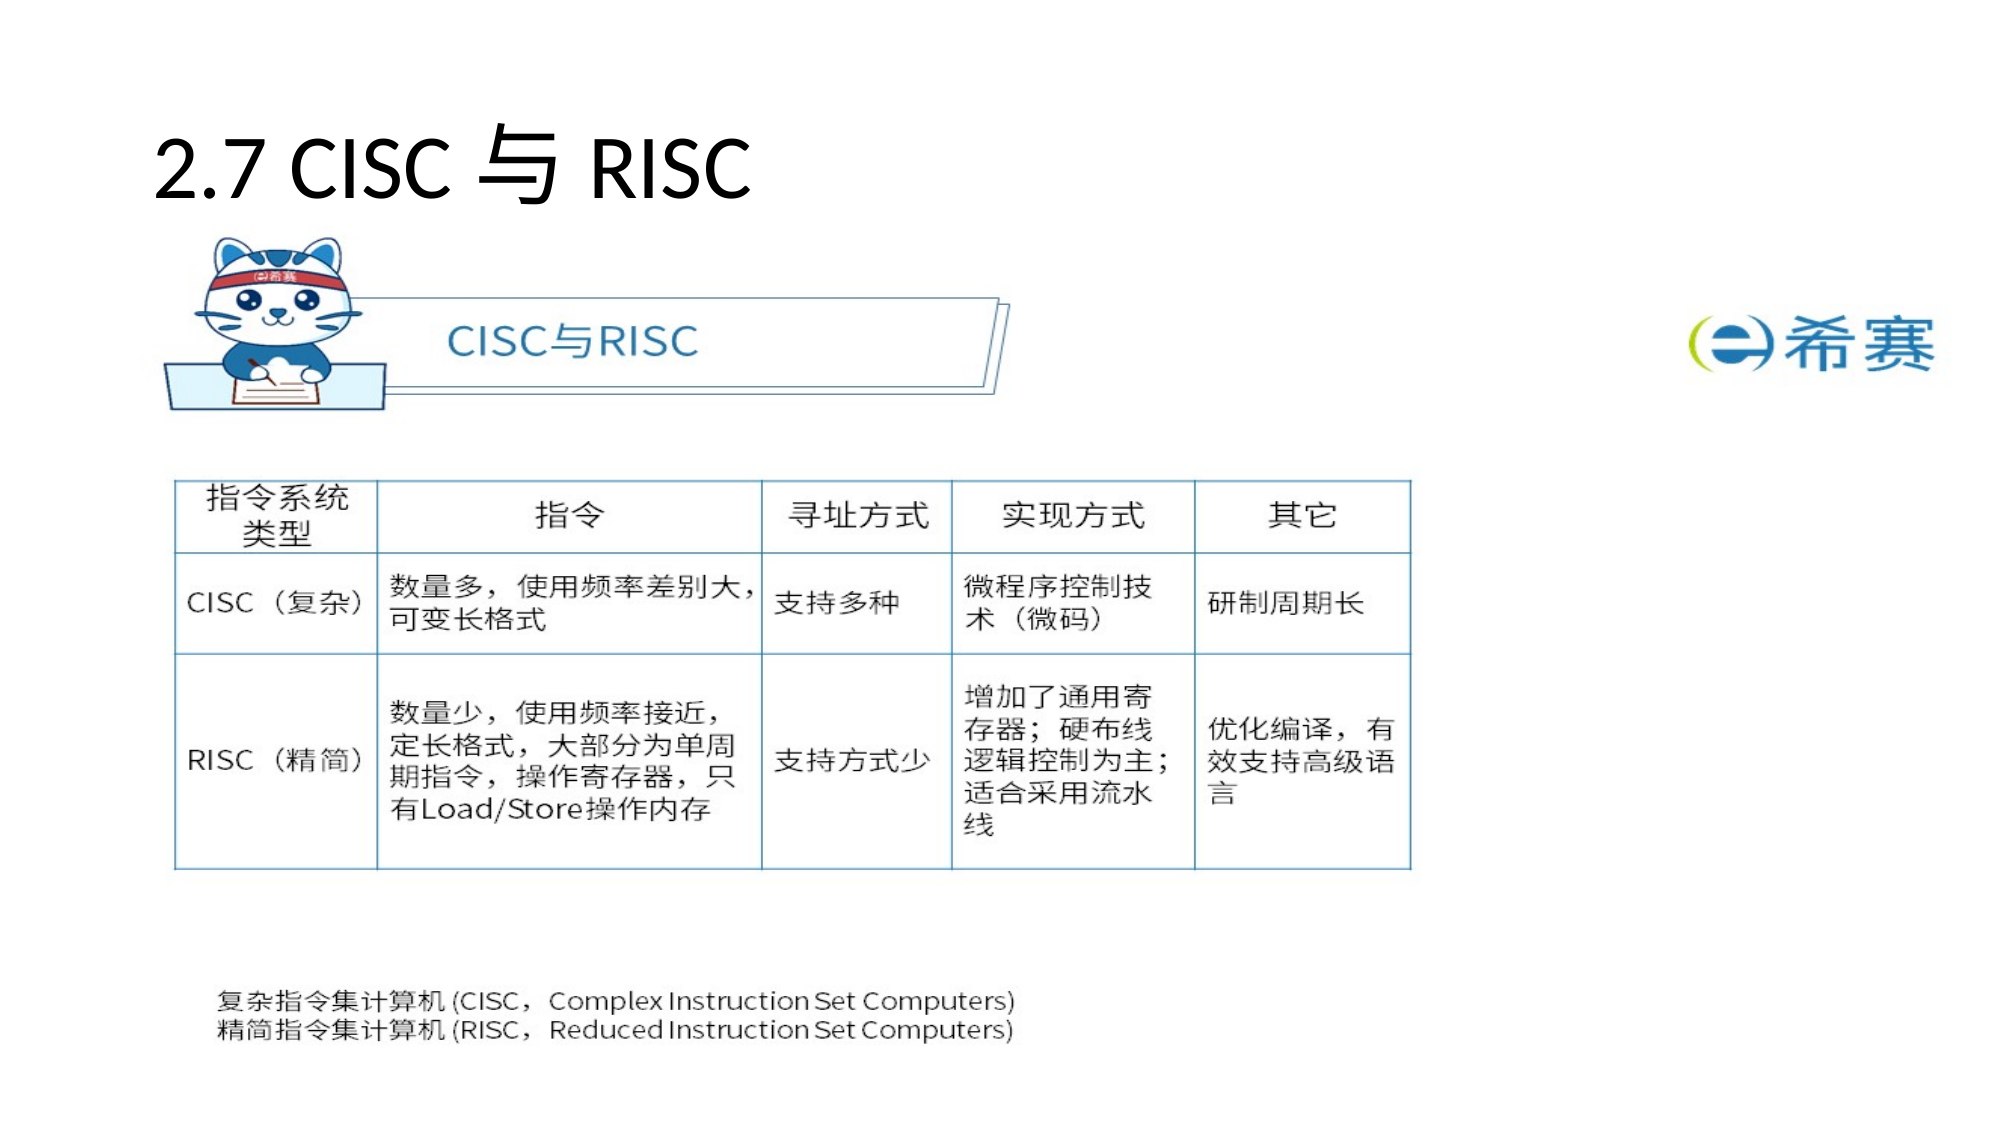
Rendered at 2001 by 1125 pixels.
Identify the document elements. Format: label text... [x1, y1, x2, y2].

title 2.7 CISC与RISC [137, 59, 1863, 225]
picture [69, 225, 2000, 1125]
